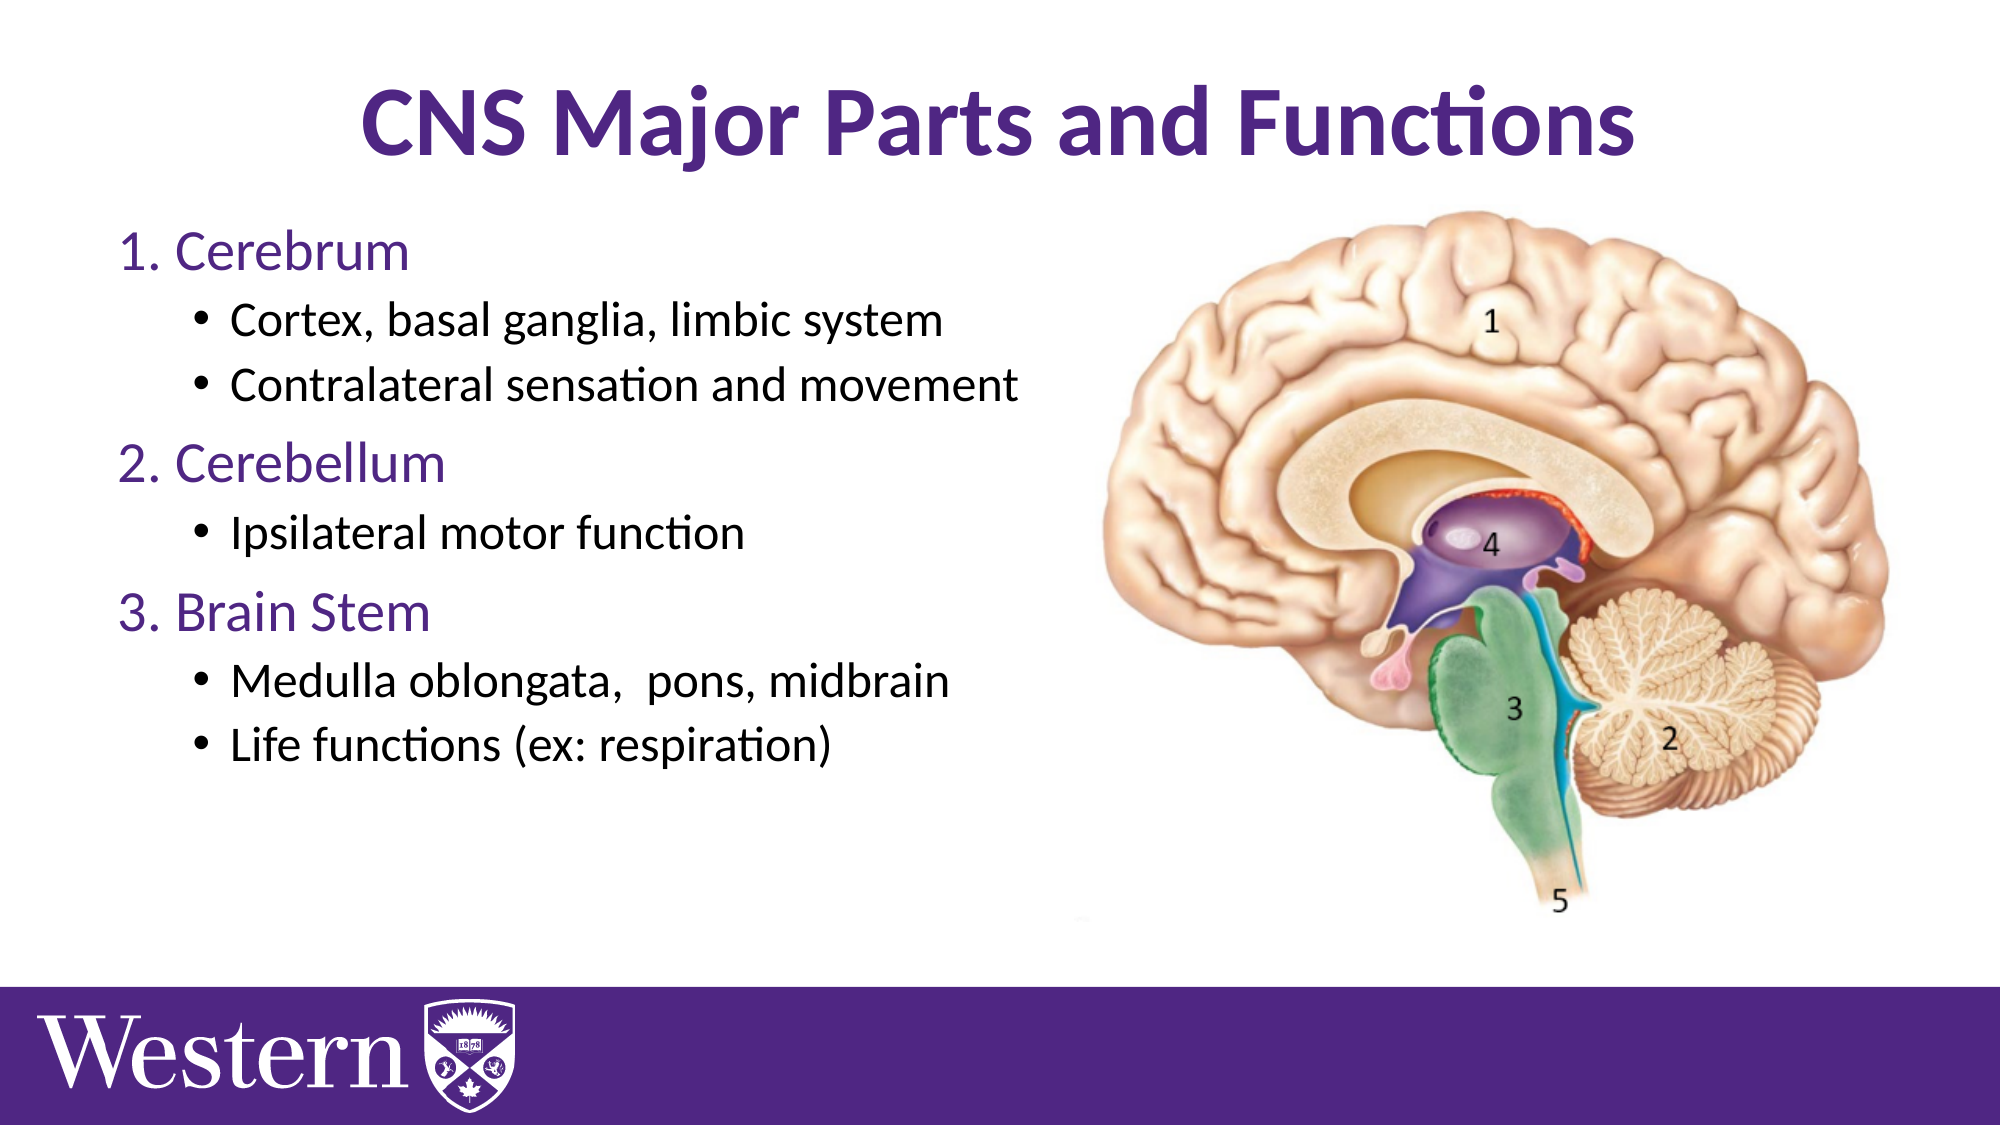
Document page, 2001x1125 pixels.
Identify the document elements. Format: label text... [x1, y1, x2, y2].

list 1. Cerebrum Cortex, basal ganglia, limbic system Contralateral sensation and movement 2. Cerebellum Ipsilateral motor function 3. Brain Stem Medulla oblongata, pons, midbrain Life functions (ex: respiration) [102, 212, 1111, 956]
picture [37, 999, 515, 1113]
text_box [0, 986, 2000, 1125]
picture [1074, 203, 1901, 922]
title CNS Major Parts and Functions [137, 32, 1863, 212]
